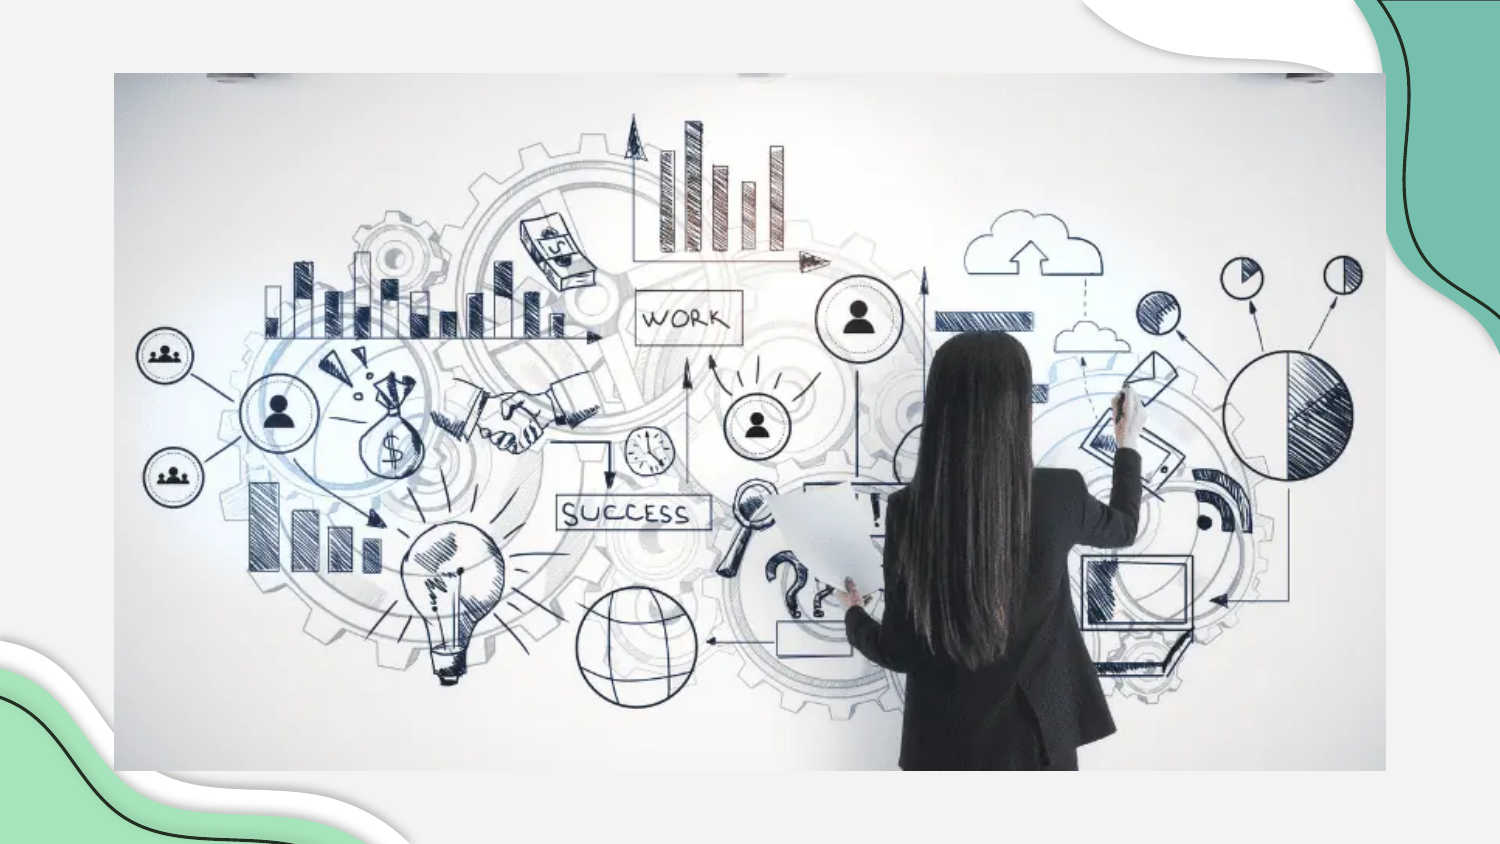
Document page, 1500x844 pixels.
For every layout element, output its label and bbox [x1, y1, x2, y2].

picture [114, 72, 1386, 771]
